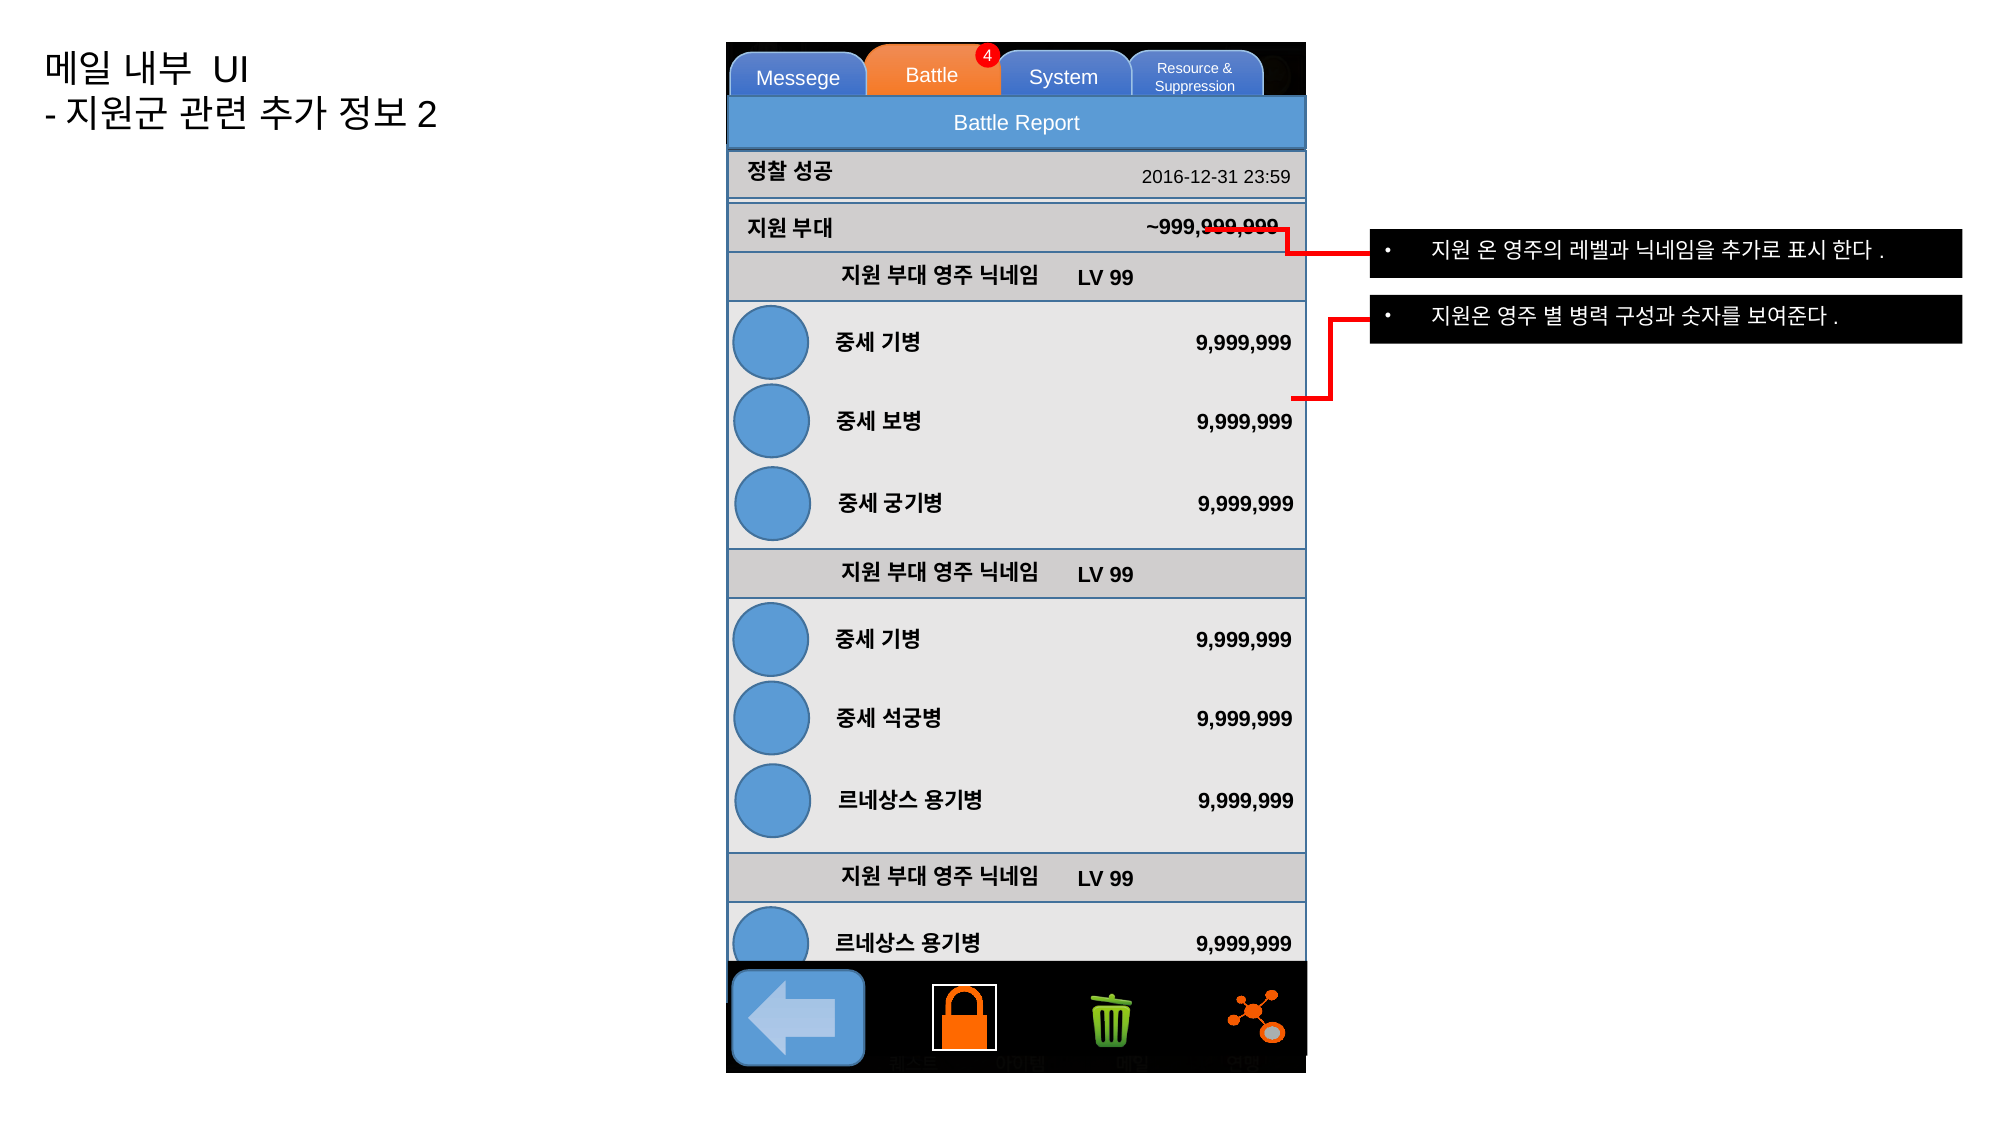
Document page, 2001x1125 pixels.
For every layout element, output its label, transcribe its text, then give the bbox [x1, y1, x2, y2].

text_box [727, 144, 1371, 1002]
picture [725, 42, 1306, 1073]
text_box 메일 내부 UI -지원군 관련 추가 정보2 [29, 37, 604, 148]
picture [1077, 986, 1145, 1054]
text_box 지원온 영주 별 병력 구성과 숫자를 보여준다. [1376, 294, 1963, 344]
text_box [727, 960, 1308, 1066]
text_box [727, 42, 1306, 149]
text_box 지원 온 영주의 레벨과 닉네임을 추가로 표시 한다. [1376, 229, 1963, 278]
